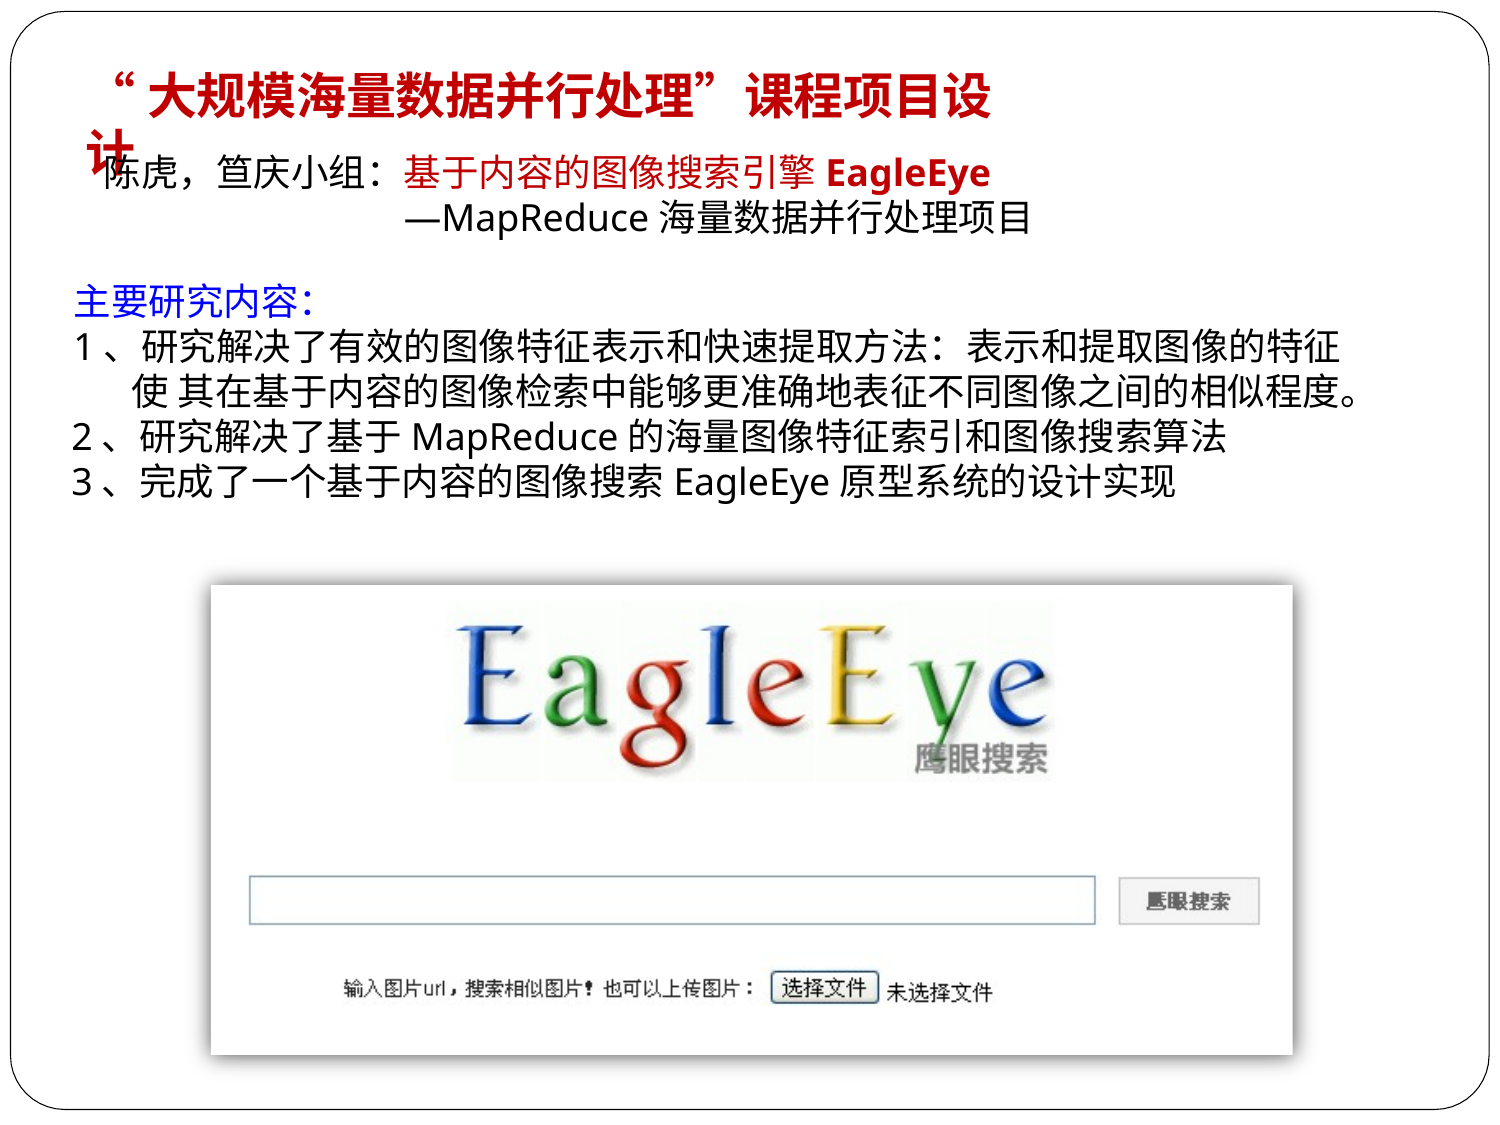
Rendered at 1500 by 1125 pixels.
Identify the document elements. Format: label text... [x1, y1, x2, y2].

text_box “大规模海量数据并行处理”课程项目设计 [83, 67, 1043, 149]
text_box [179, 554, 1325, 1087]
text_box 陈虎，笪庆小组：基于内容的图像搜索引擎EagleEye —MapReduce海量数据并行处理项目 主要研究内容： 1、研究解决了有效的图像特征表示和快速提取方法：表示和提取图像的特征使 其在基于内容的图像检索中能够更准确地表征不同图像之间的相似程度。 2、研究解决了基于MapReduce的海量图像特征索引和图像搜索算法 3、完成了一个基于内容的图像搜索EagleEye原型系统的设计实现 [71, 149, 1370, 504]
text_box [210, 585, 1293, 1055]
